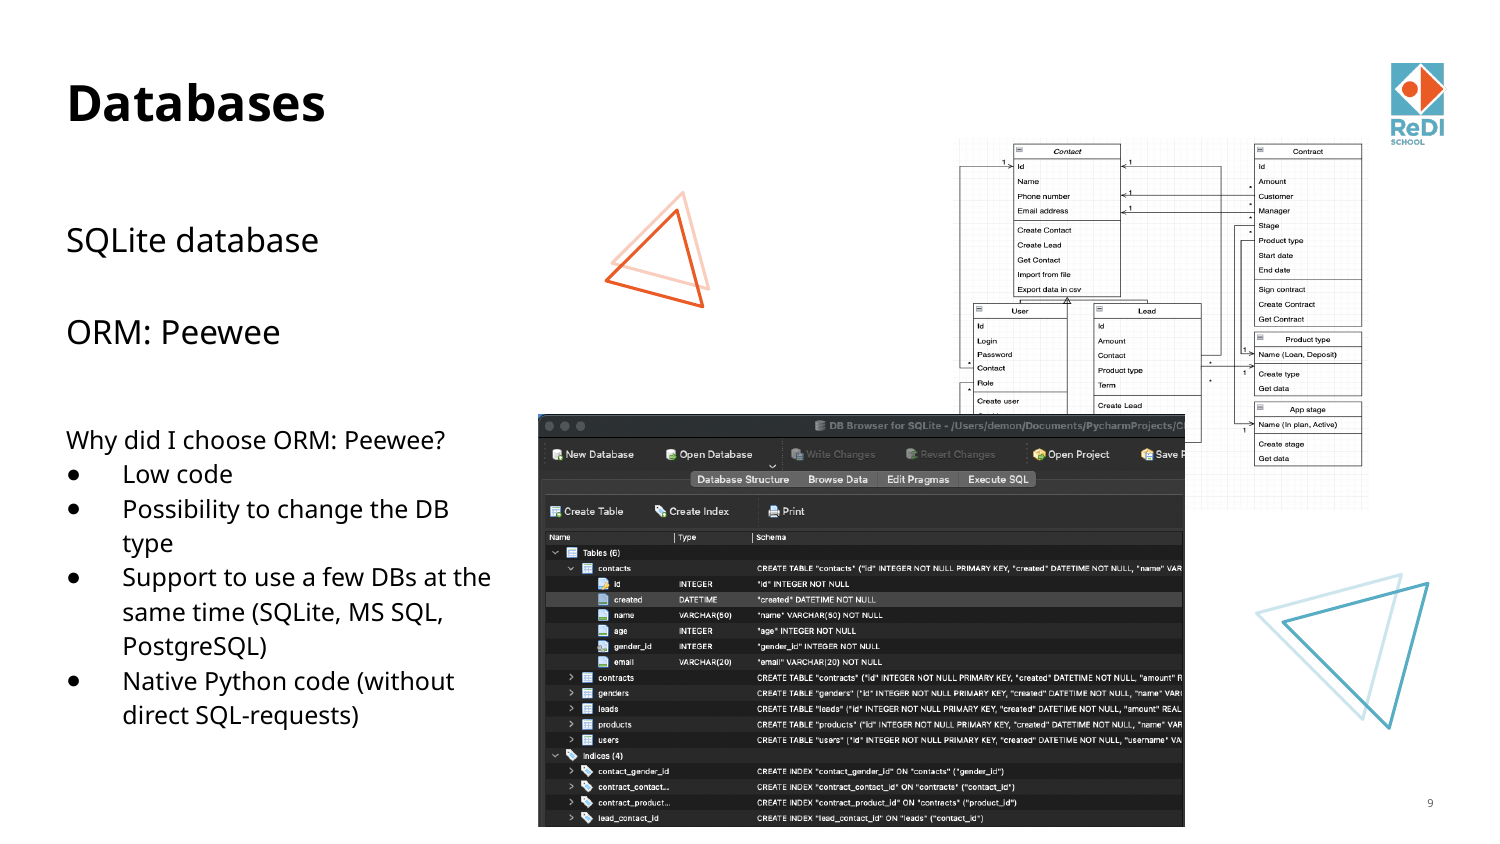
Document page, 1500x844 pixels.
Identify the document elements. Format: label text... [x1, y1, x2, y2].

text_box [616, 219, 734, 316]
slide_number 9 [1388, 781, 1449, 827]
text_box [1280, 553, 1457, 697]
title Databases [51, 56, 512, 198]
list SQLite database ORM: Peewee Why did I choose ORM: Peewee? Low code Possibility to change the DB type Support to use a few DBs at the same time (SQLite, MS SQL, PostgreSQL) Native Python code (without direct SQL-requests) [51, 198, 512, 765]
picture [537, 138, 1369, 828]
picture [1391, 63, 1447, 145]
